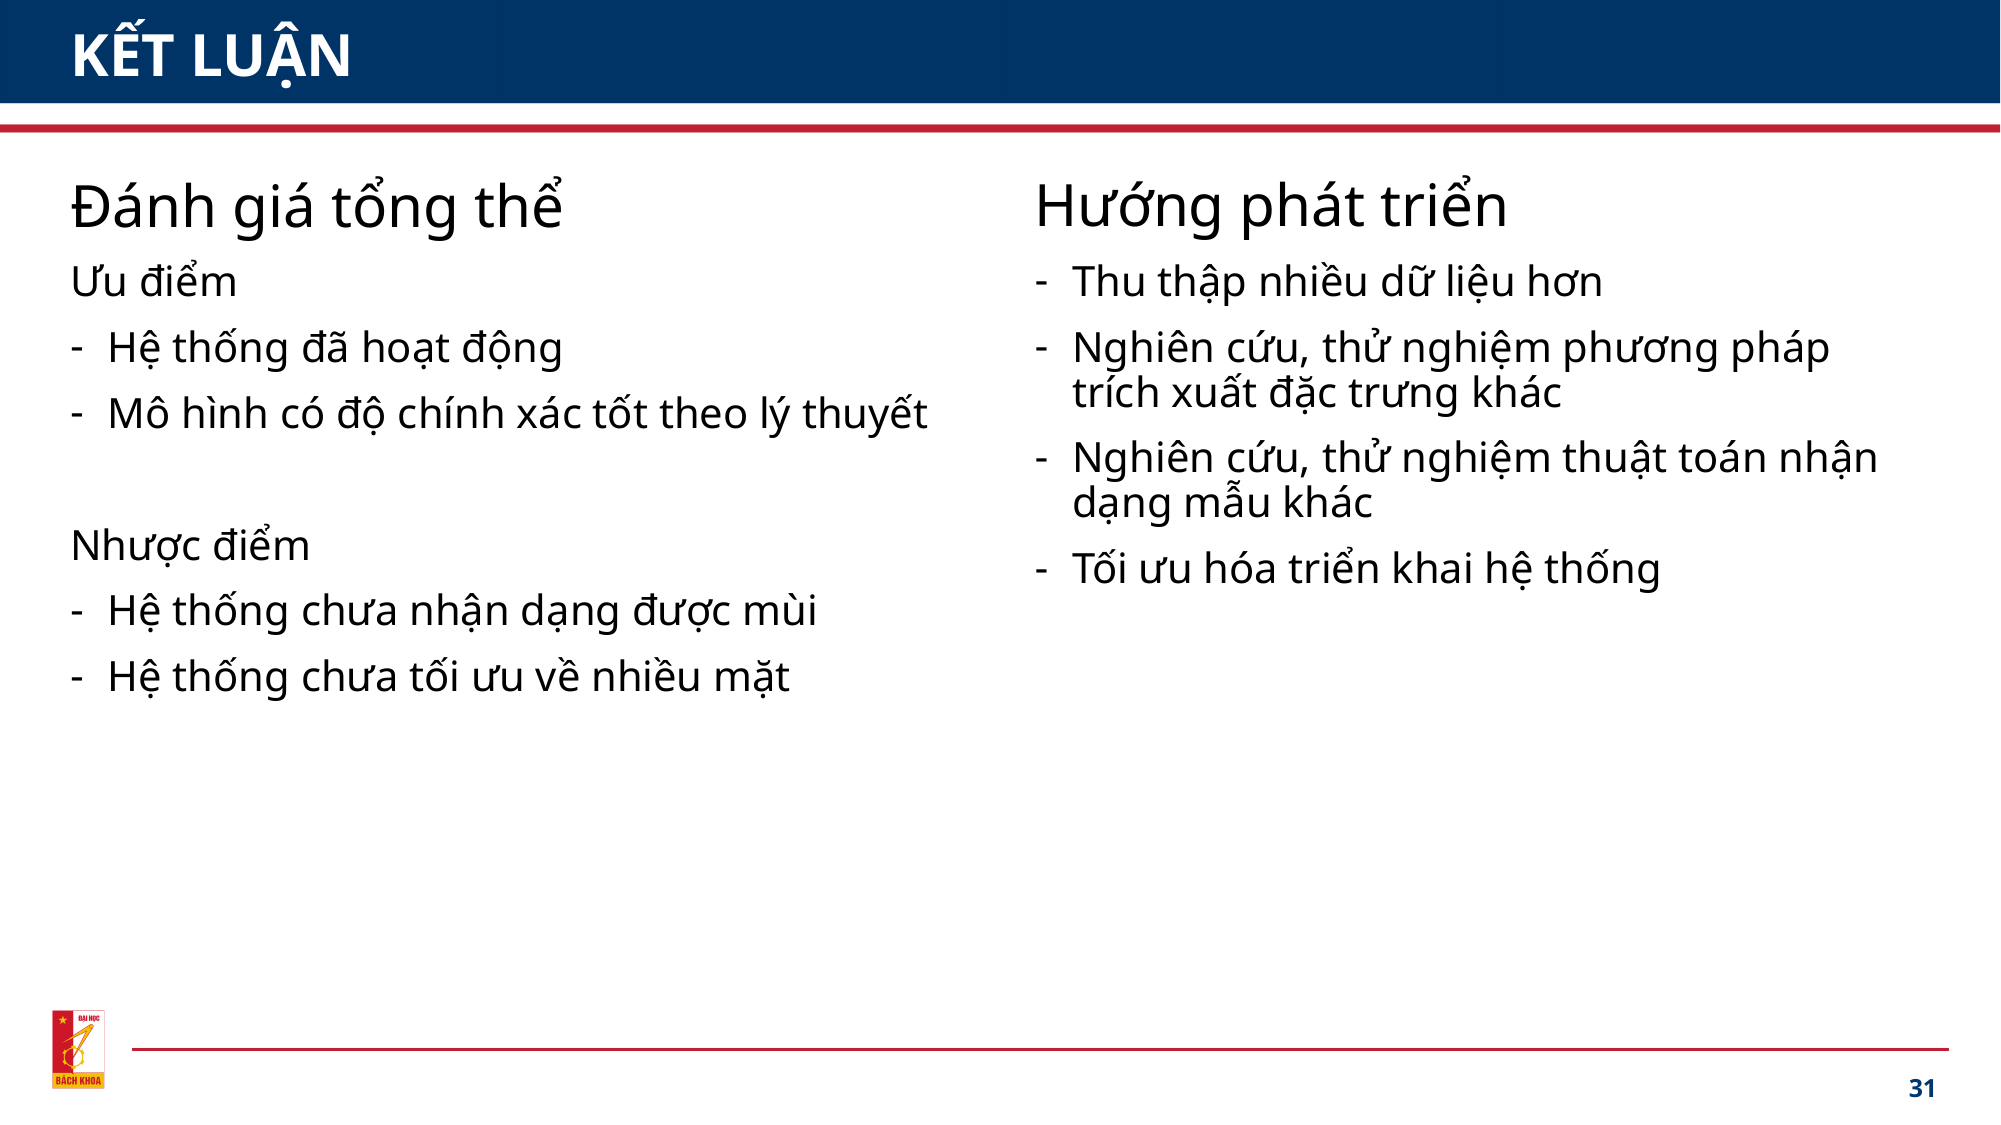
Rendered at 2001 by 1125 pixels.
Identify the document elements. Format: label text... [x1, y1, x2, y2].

slide_number 31 [1502, 1065, 1953, 1125]
title KẾT LUẬN [55, 18, 1945, 90]
list Đánh giá tổng thể Ưu điểm Hệ thống đã hoạt động Mô hình có độ chính xác tốt theo lý thuyết Nhược điểm Hệ thống chưa nhận dạng được mùi Hệ thống chưa tối ưu về nhiều mặt [55, 169, 980, 980]
text_box Hướng phát triển Thu thập nhiều dữ liệu hơn Nghiên cứu, thử nghiệm phương pháp trích xuất đặc trưng khác Nghiên cứu, thử nghiệm thuật toán nhận dạng mẫu khác Tối ưu hóa triển khai hệ thống [1019, 169, 1945, 980]
picture [0, 0, 2001, 1125]
